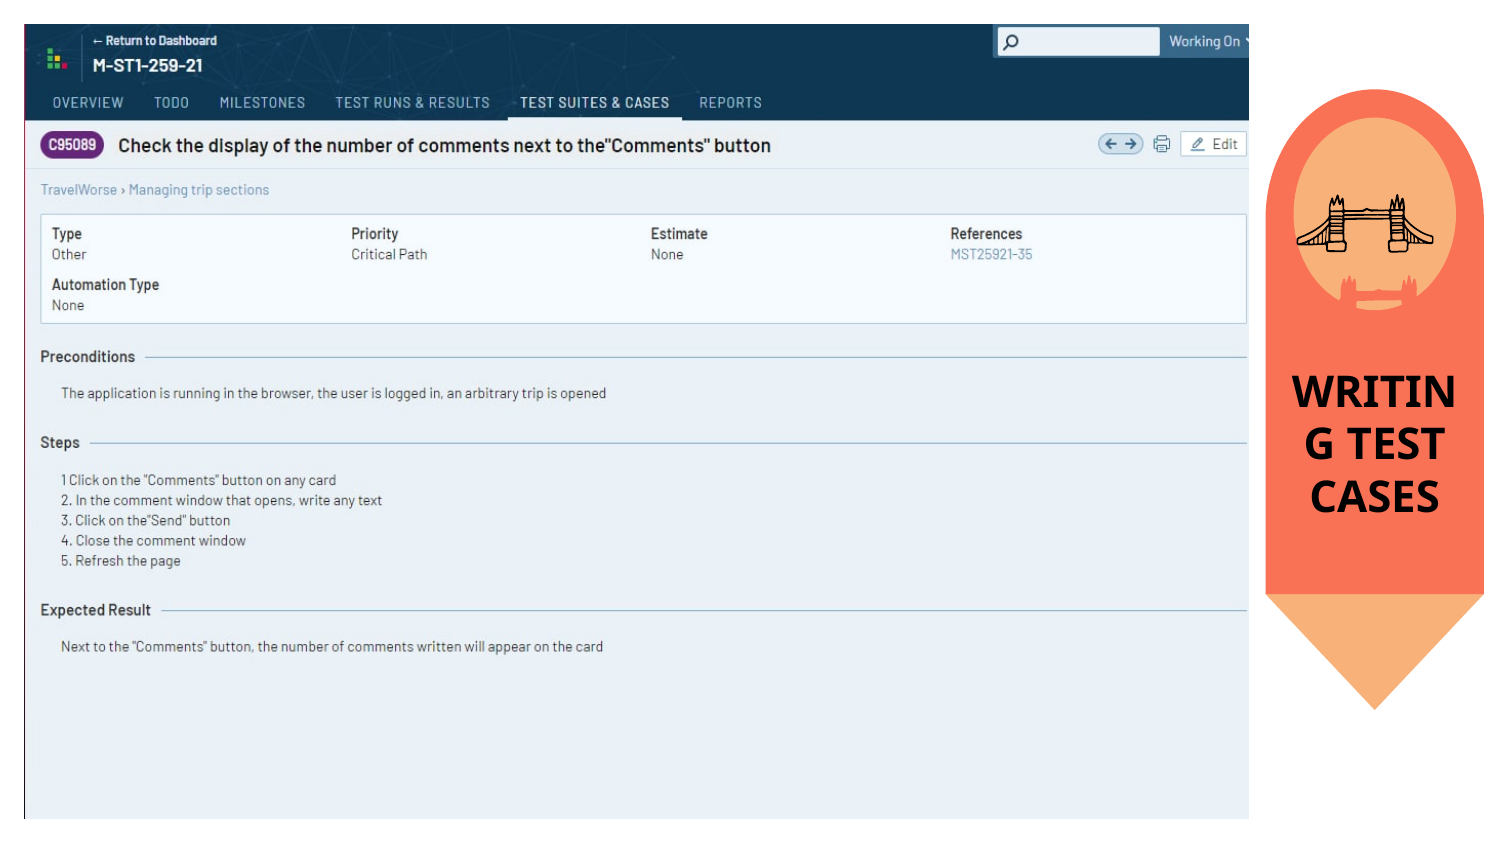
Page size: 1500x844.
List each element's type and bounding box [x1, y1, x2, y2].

picture [24, 24, 1249, 819]
text_box [1265, 89, 1485, 711]
